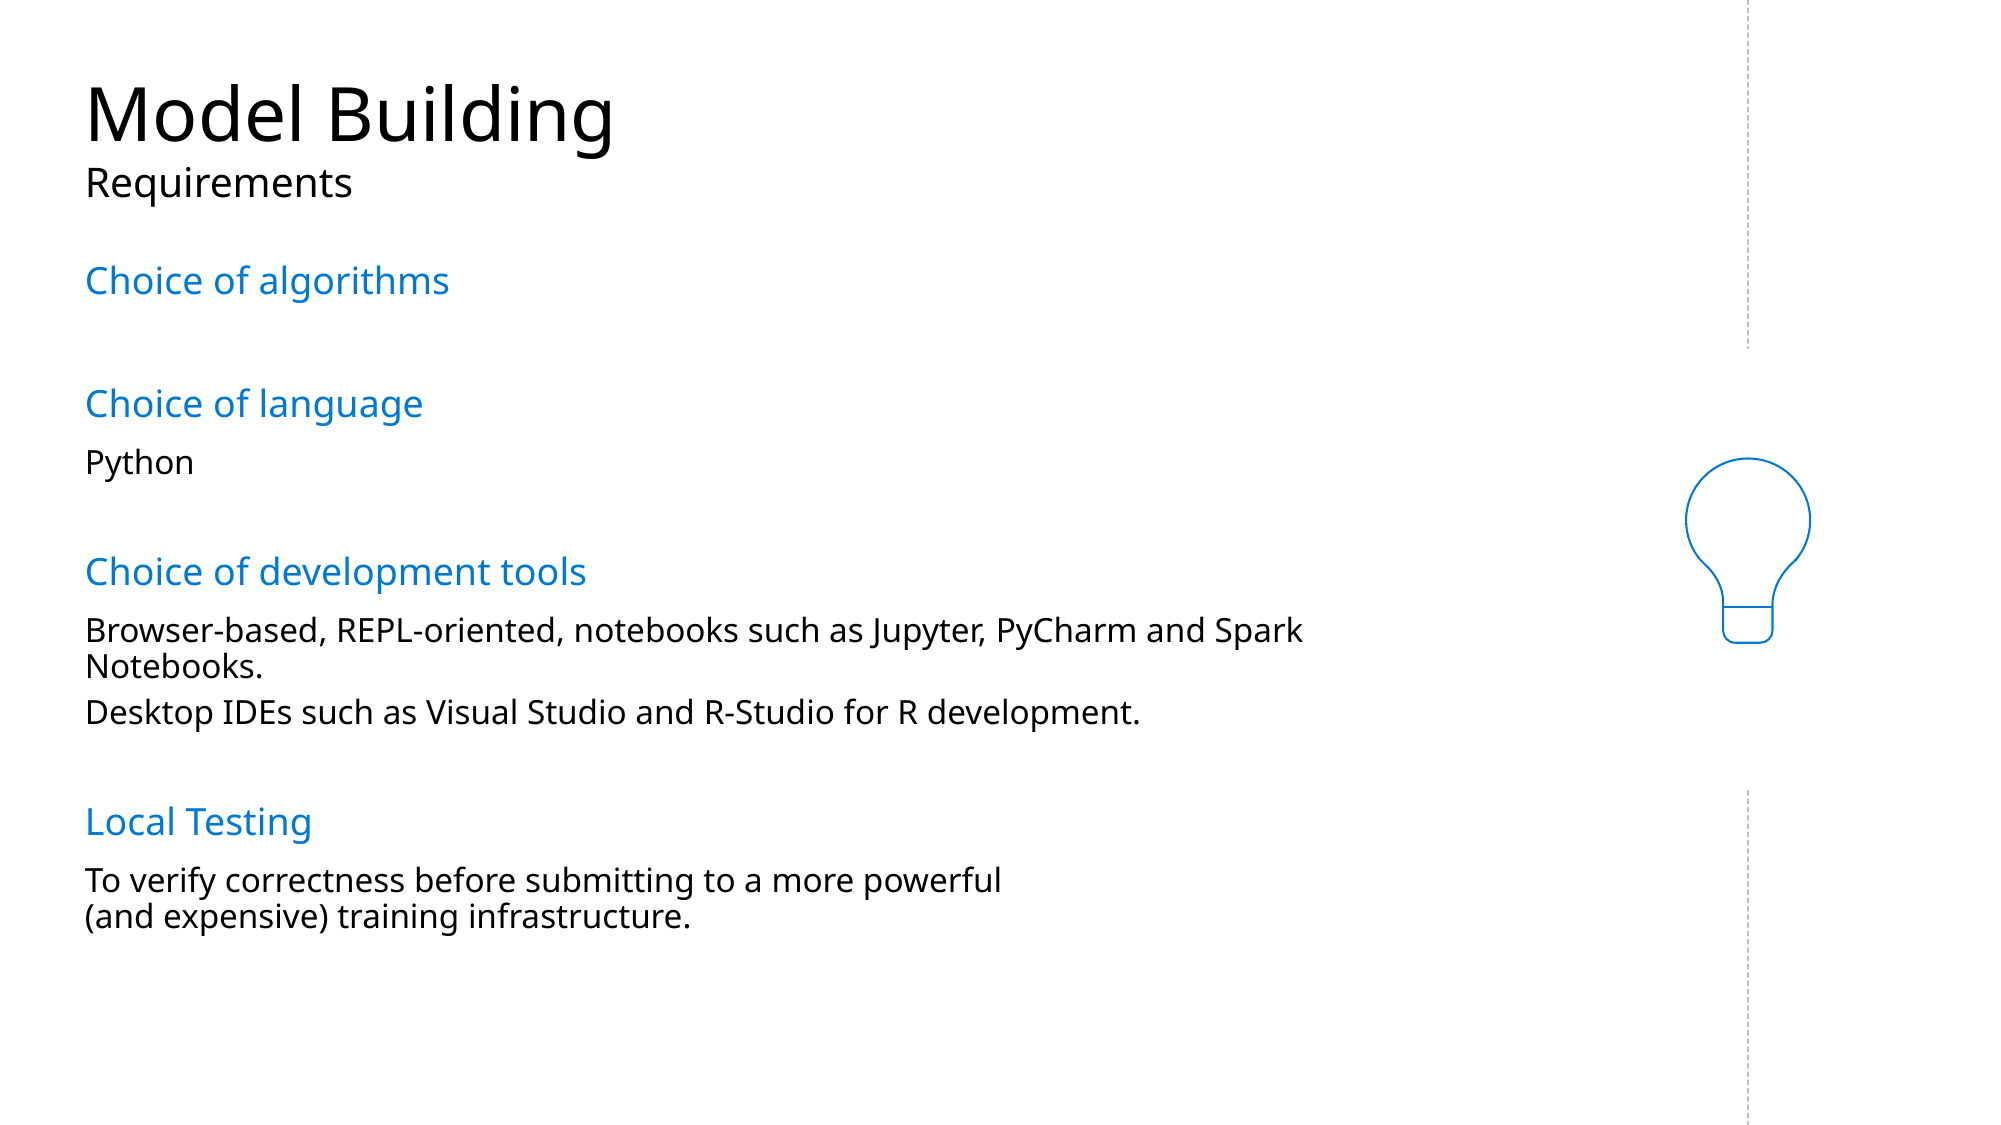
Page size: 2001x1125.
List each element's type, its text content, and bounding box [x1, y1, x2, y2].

list Choice of algorithms Choice of language Python Choice of development tools Browser-based, REPL-oriented, notebooks such as Jupyter, PyCharm and Spark Notebooks. Desktop IDEs such as Visual Studio and R-Studio for R development. Local Testing To verify correctness before submitting to a more powerful (and expensive) training infrastructure. [69, 262, 1315, 946]
list Requirements [69, 162, 1315, 208]
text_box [1685, 0, 1811, 1124]
title Model Building [69, 49, 1315, 162]
